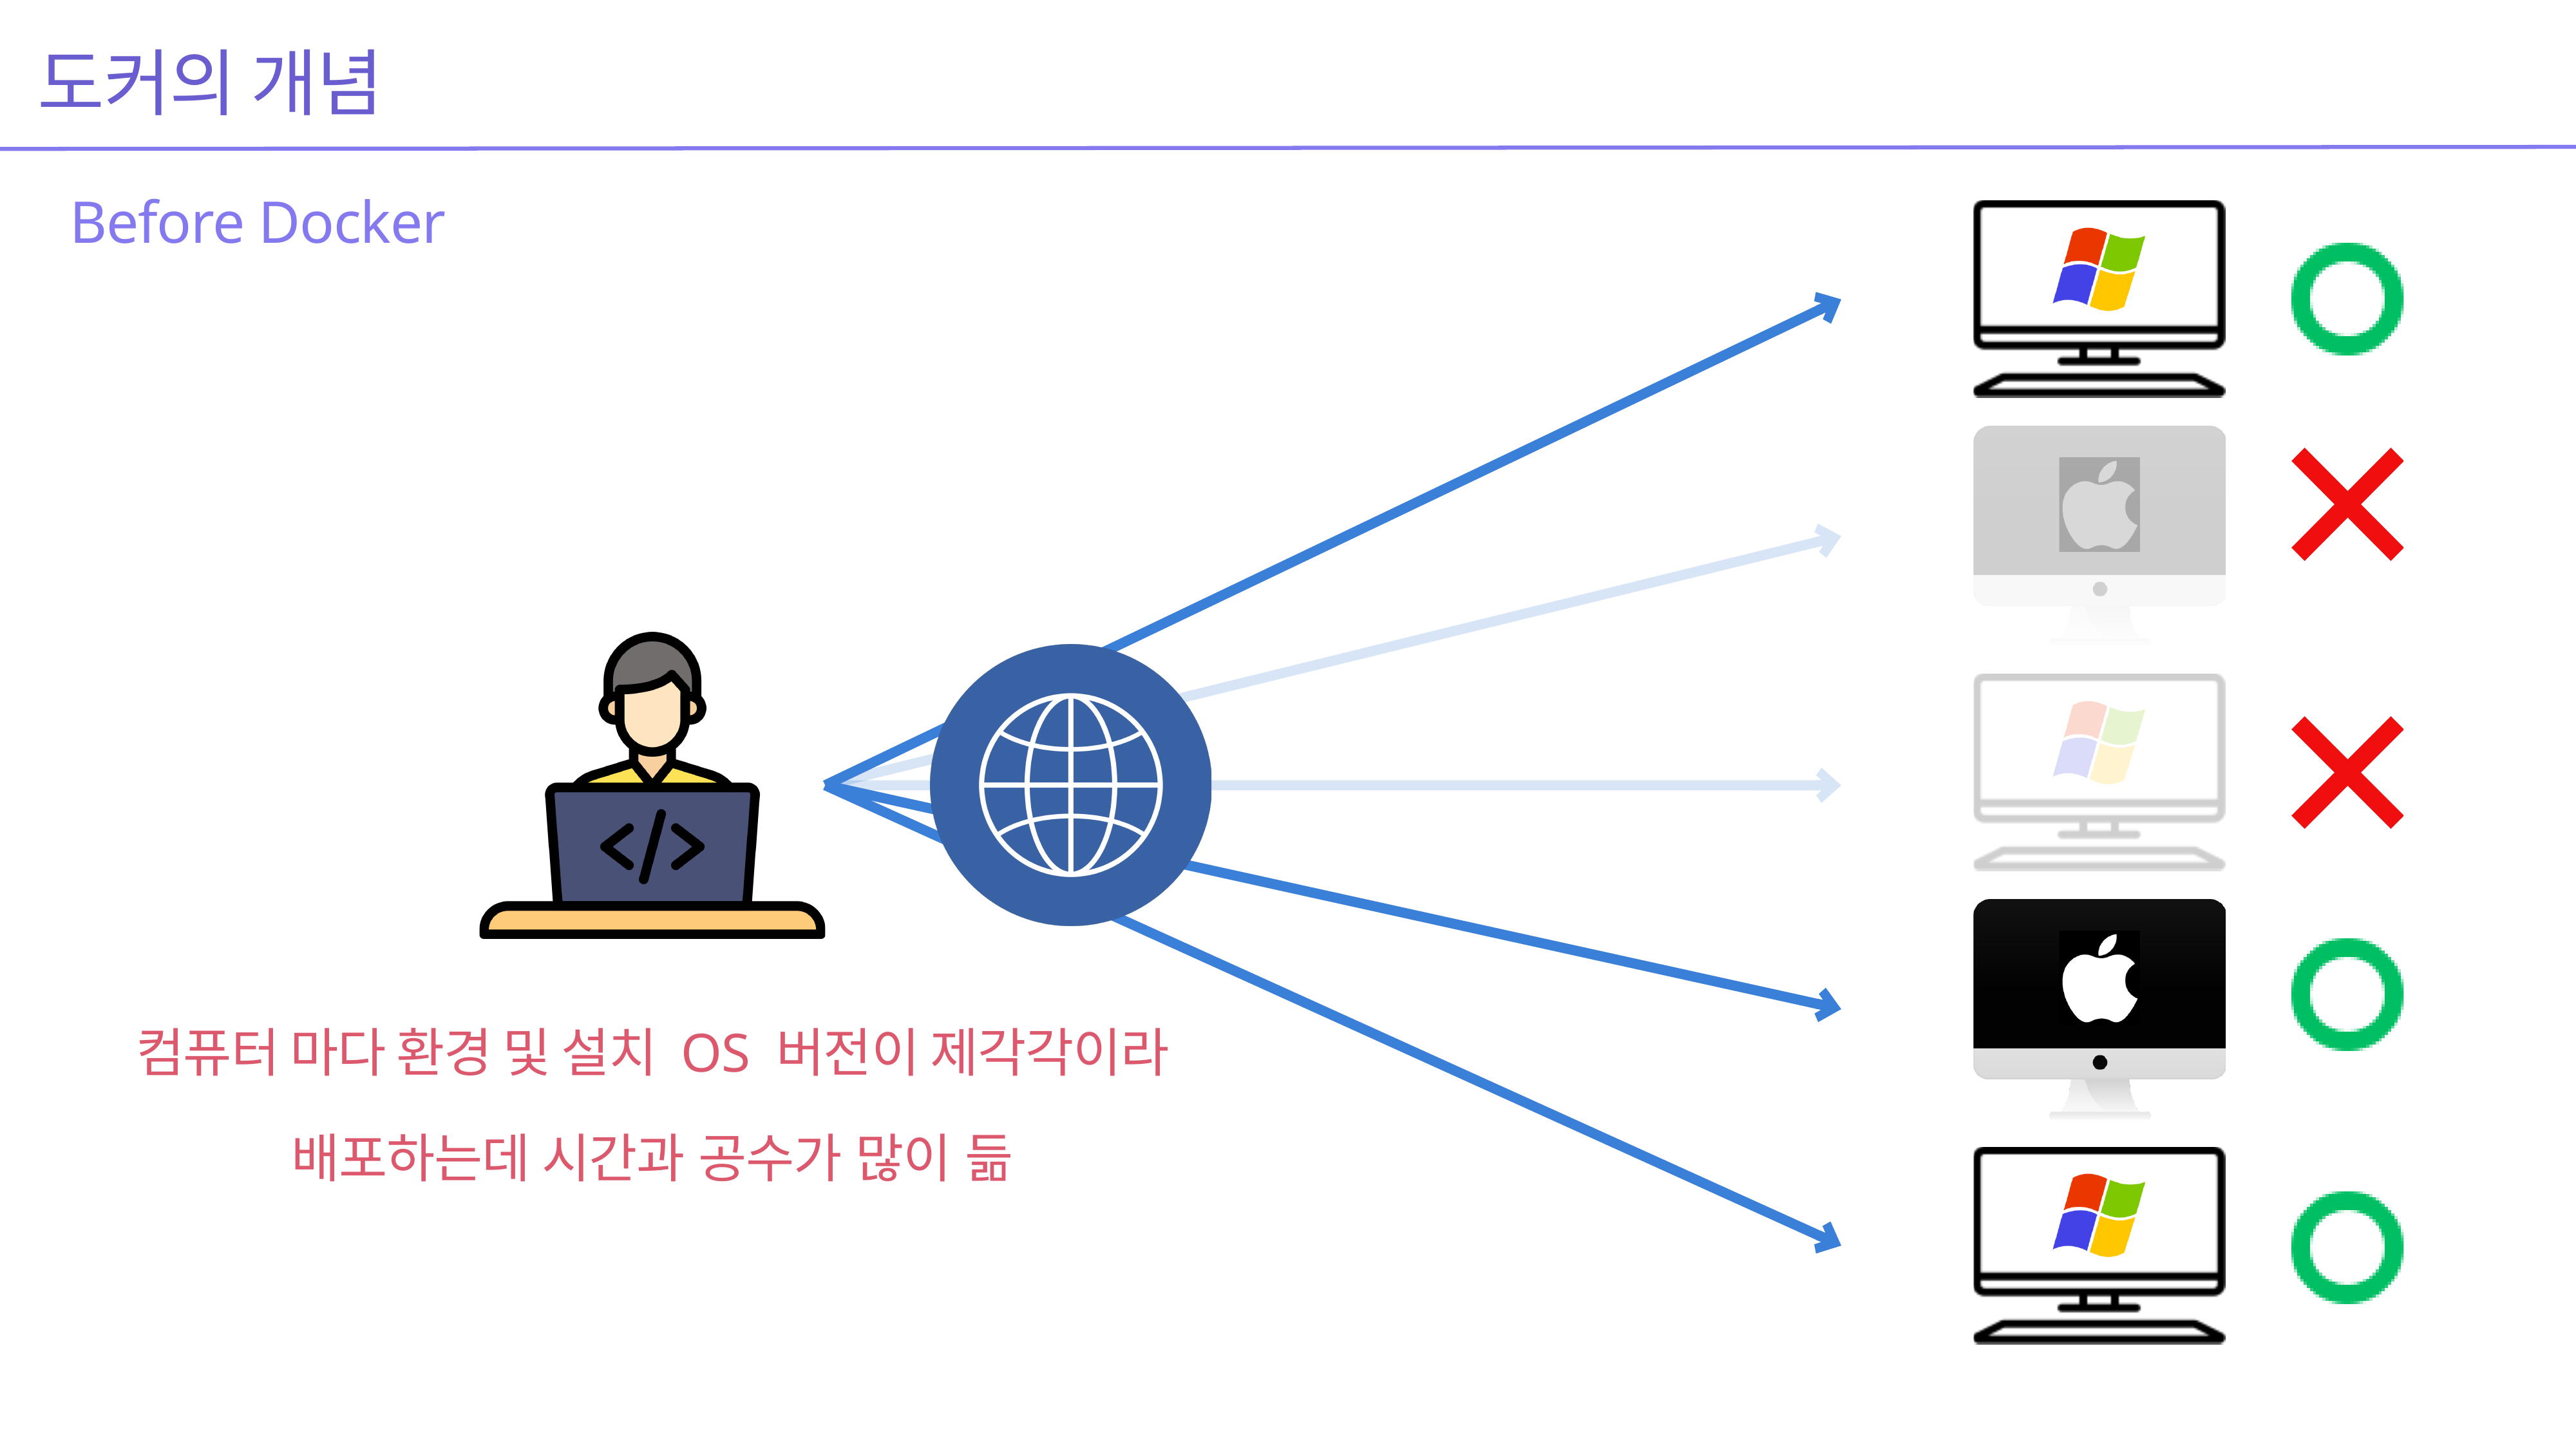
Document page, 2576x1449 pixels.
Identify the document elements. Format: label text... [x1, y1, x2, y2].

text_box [1973, 674, 2226, 871]
text_box [2291, 448, 2404, 561]
text_box Before Docker [70, 168, 653, 255]
text_box 도커의 개념 [37, 15, 534, 124]
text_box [1973, 899, 2226, 1119]
text_box [1120, 298, 1842, 644]
text_box [2291, 716, 2404, 829]
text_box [1973, 1146, 2226, 1345]
text_box [2291, 1191, 2404, 1305]
text_box [479, 632, 826, 939]
text_box [1212, 781, 1842, 790]
text_box [930, 644, 1212, 926]
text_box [1973, 200, 2226, 398]
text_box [1973, 426, 2226, 647]
text_box [2291, 243, 2404, 356]
text_box 컴퓨터 마다 환경 및 설치 OS 버전이 제각각이라 배포하는데 시간과 공수가 많이 듦 [116, 977, 1189, 1188]
text_box [1135, 926, 1842, 1247]
text_box [2291, 938, 2404, 1051]
